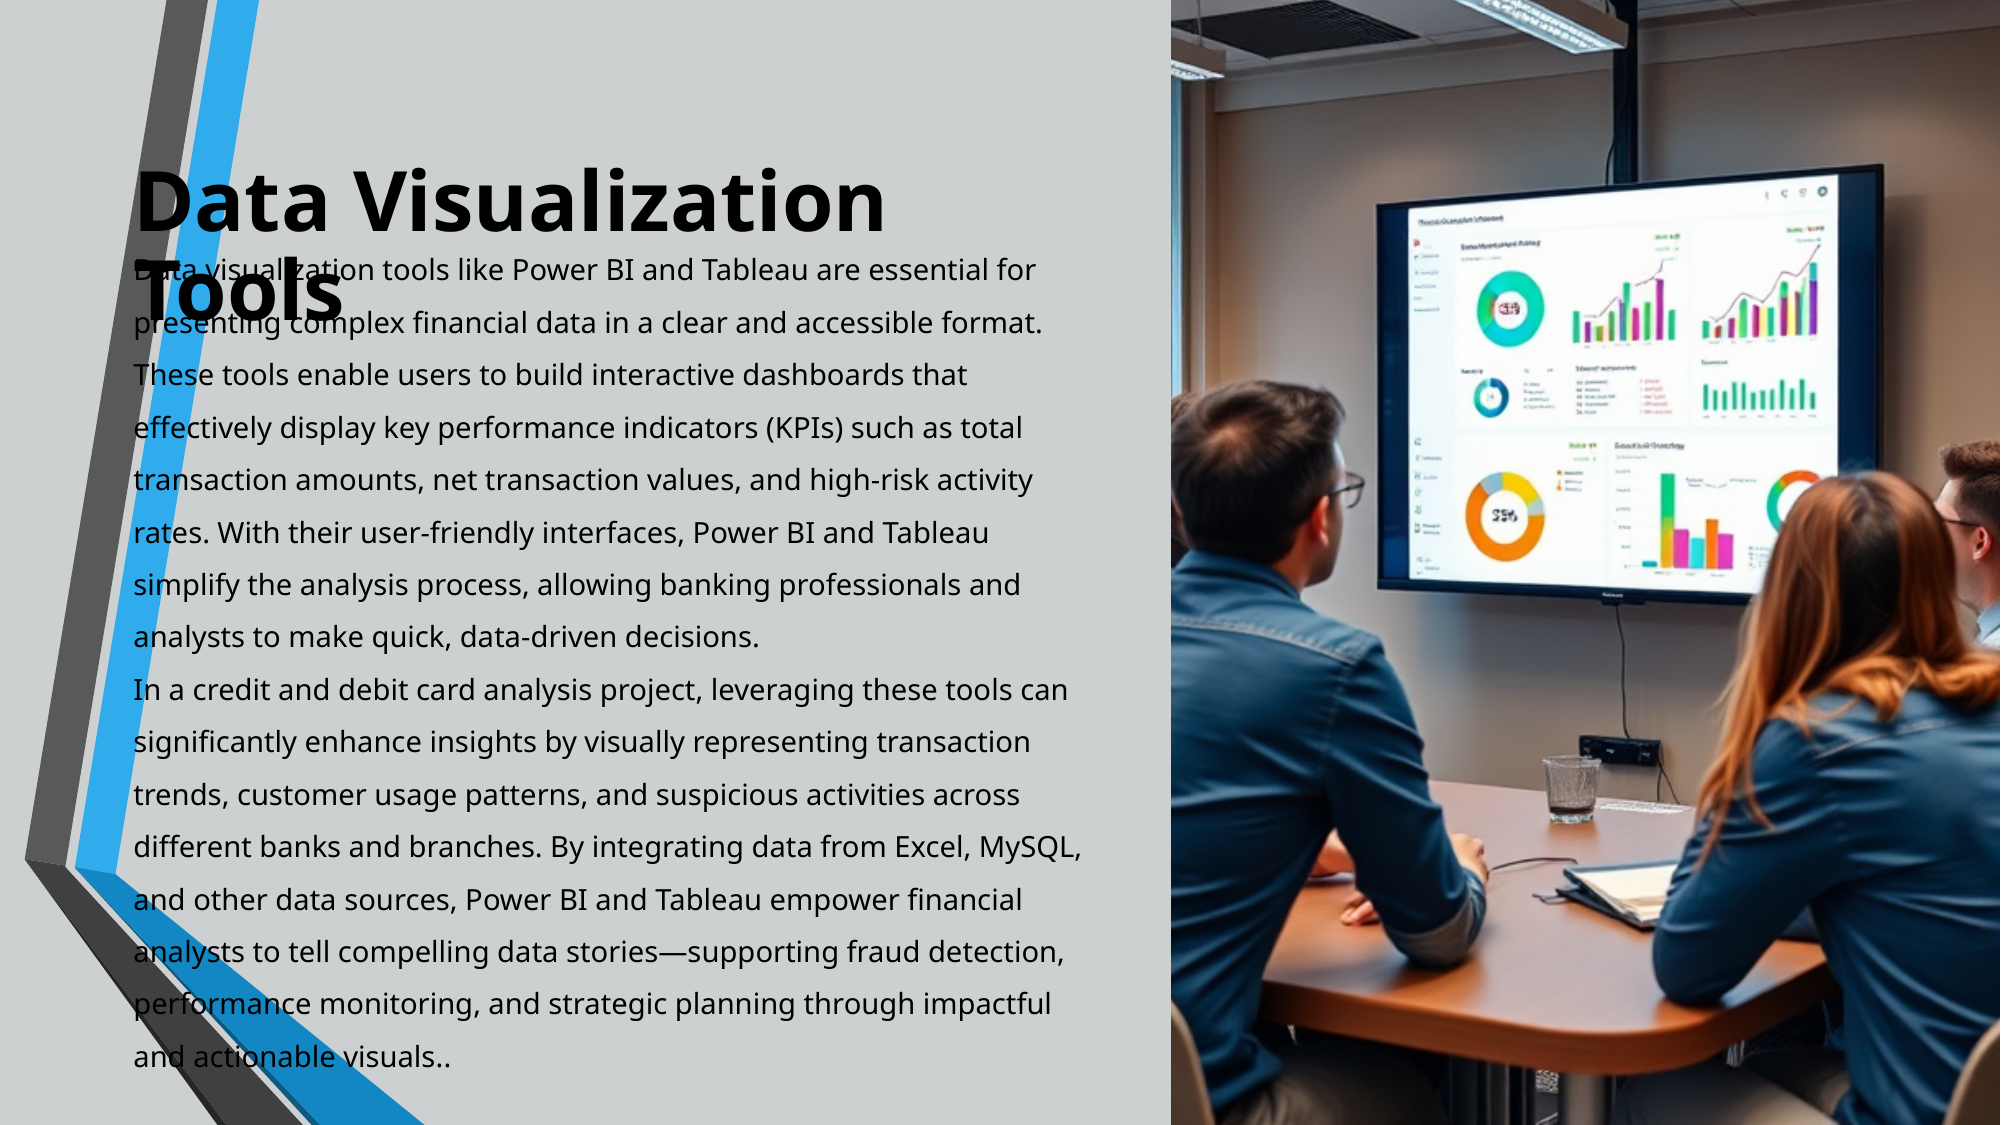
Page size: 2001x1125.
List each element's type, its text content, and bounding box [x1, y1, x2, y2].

picture [1170, 0, 2000, 1125]
title Data Visualization Tools [118, 109, 1110, 389]
list Data visualization tools like Power BI and Tableau are essential for presenting complex financial data in a clear and accessible format. These tools enable users to build interactive dashboards that effectively display key performance indicators (KPIs) such as total transaction amounts, net transaction values, and high-risk activity rates. With their user-friendly interfaces, Power BI and Tableau simplify the analysis process, allowing banking professionals and analysts to make quick, data-driven decisions. In a credit and debit card analysis project, leveraging these tools can significantly enhance insights by visually representing transaction trends, customer usage patterns, and suspicious activities across different banks and branches. By integrating data from Excel, MySQL, and other data sources, Power BI and Tableau empower financial analysts to tell compelling data stories—supporting fraud detection, performance monitoring, and strategic planning through impactful and actionable visuals.. [118, 411, 1110, 897]
